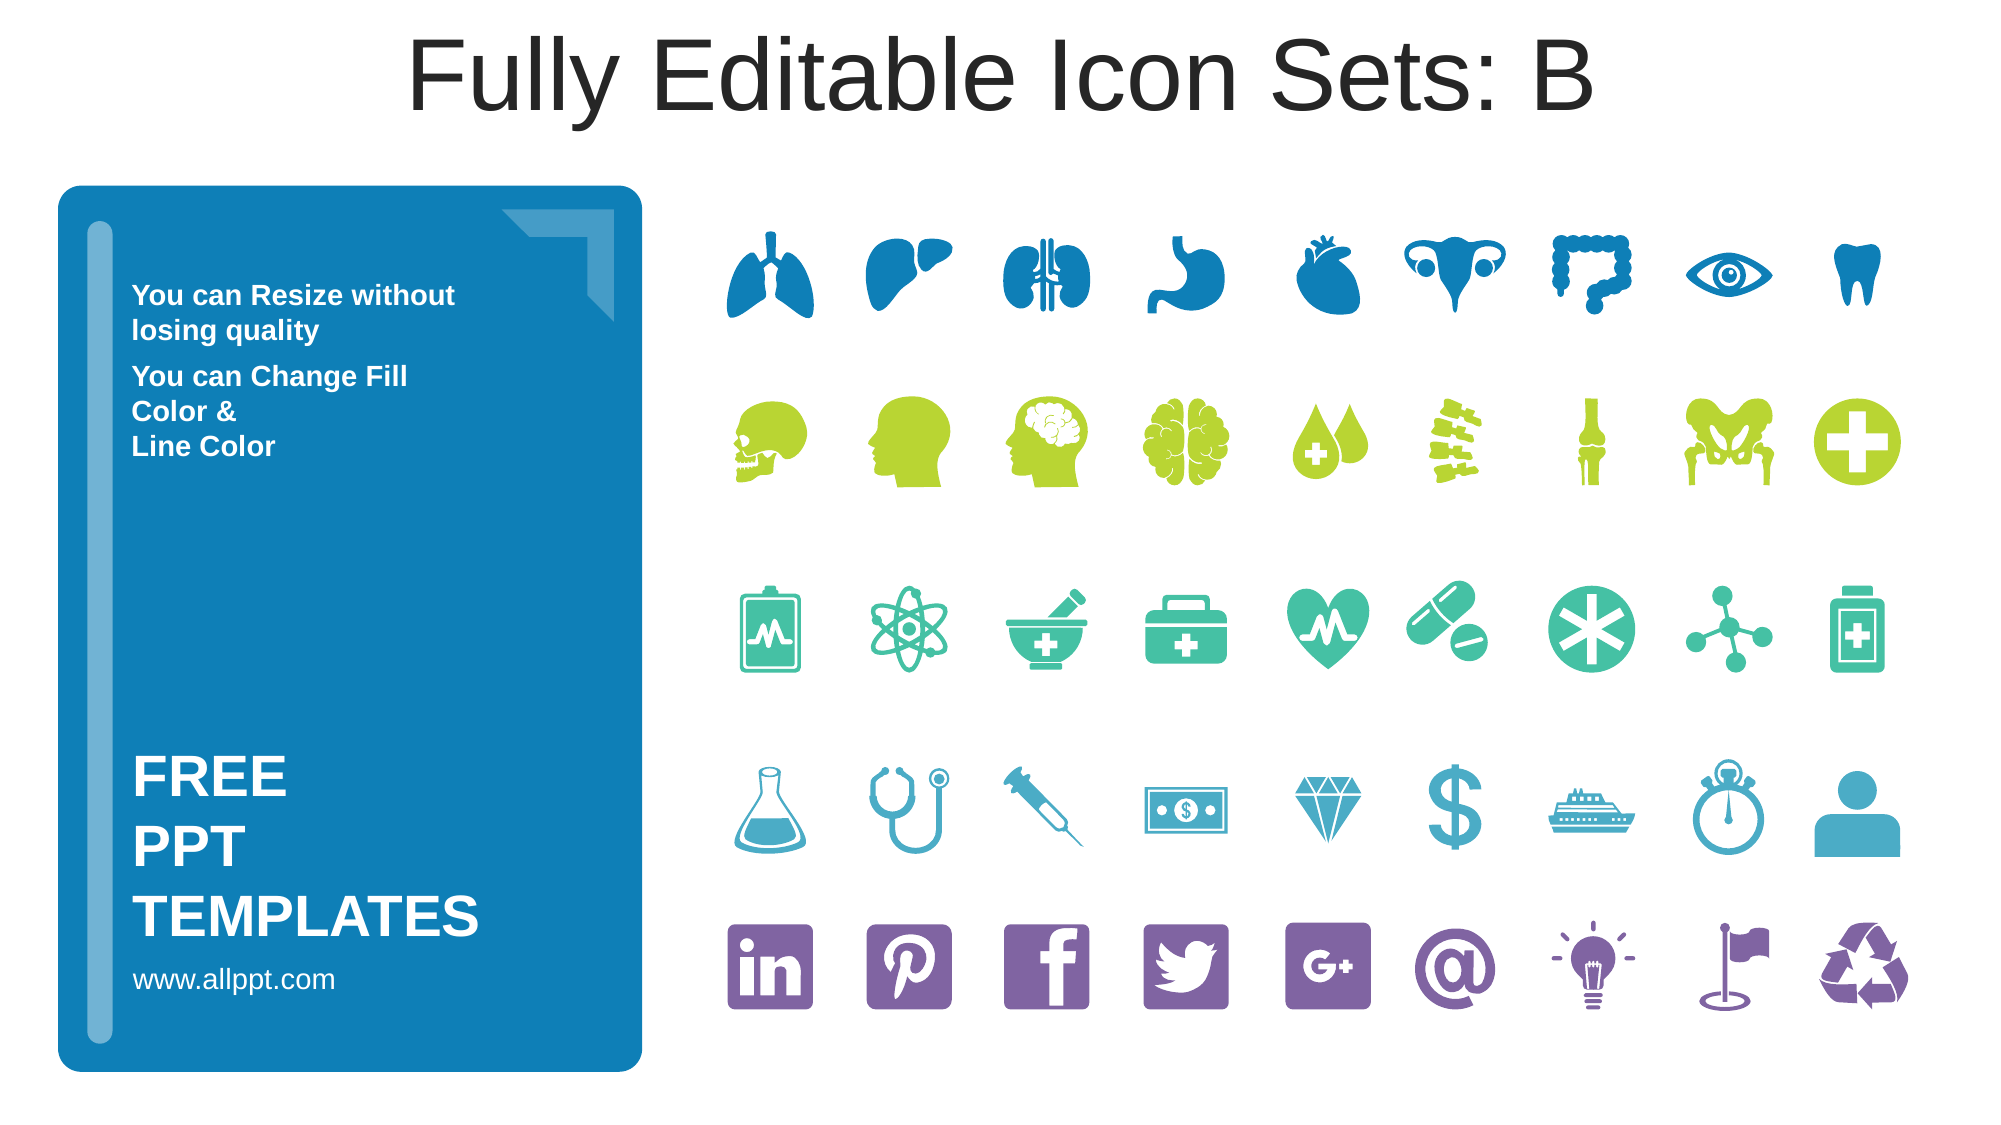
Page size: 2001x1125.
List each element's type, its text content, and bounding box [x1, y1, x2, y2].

text_box [1836, 769, 1878, 811]
text_box [1146, 235, 1226, 315]
list Fully Editable Icon Sets: B [53, 20, 1952, 140]
text_box [1295, 233, 1362, 316]
text_box [864, 237, 954, 312]
text_box [1683, 397, 1776, 487]
text_box [1293, 775, 1364, 844]
text_box [1812, 397, 1902, 487]
text_box [1547, 584, 1637, 674]
text_box [1403, 235, 1507, 316]
text_box [1291, 400, 1370, 481]
text_box [1698, 921, 1771, 1012]
text_box [1616, 931, 1628, 943]
text_box [1829, 584, 1886, 674]
text_box [1833, 242, 1882, 308]
text_box [1144, 786, 1229, 835]
text_box [1813, 813, 1902, 858]
text_box [1550, 233, 1633, 316]
text_box [1576, 397, 1607, 487]
text_box [1449, 622, 1489, 663]
text_box [1590, 919, 1597, 933]
text_box [1284, 921, 1372, 1011]
text_box [726, 923, 814, 1011]
text_box [1286, 587, 1371, 671]
text_box [1684, 584, 1774, 674]
text_box [1004, 395, 1089, 489]
text_box [1547, 787, 1637, 834]
text_box [725, 230, 815, 320]
text_box [1144, 593, 1228, 625]
text_box [1691, 758, 1766, 856]
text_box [1428, 398, 1482, 486]
text_box [1818, 921, 1910, 1013]
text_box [868, 396, 951, 488]
text_box [733, 765, 808, 855]
text_box [869, 584, 949, 674]
text_box [1623, 955, 1637, 962]
text_box [1144, 626, 1228, 665]
text_box [1405, 579, 1477, 646]
text_box [738, 584, 802, 674]
text_box [1550, 955, 1564, 962]
text_box [1413, 927, 1497, 1011]
text_box [1141, 397, 1231, 487]
text_box [1684, 251, 1775, 299]
text_box [865, 923, 953, 1011]
text_box [1002, 765, 1085, 848]
text_box [1569, 935, 1617, 1011]
text_box [868, 765, 951, 855]
text_box [1427, 763, 1483, 851]
text_box [1142, 923, 1230, 1011]
text_box [1559, 931, 1571, 943]
text_box [1004, 587, 1089, 671]
text_box [1003, 923, 1091, 1011]
text_box [1002, 237, 1092, 313]
text_box [732, 400, 809, 484]
